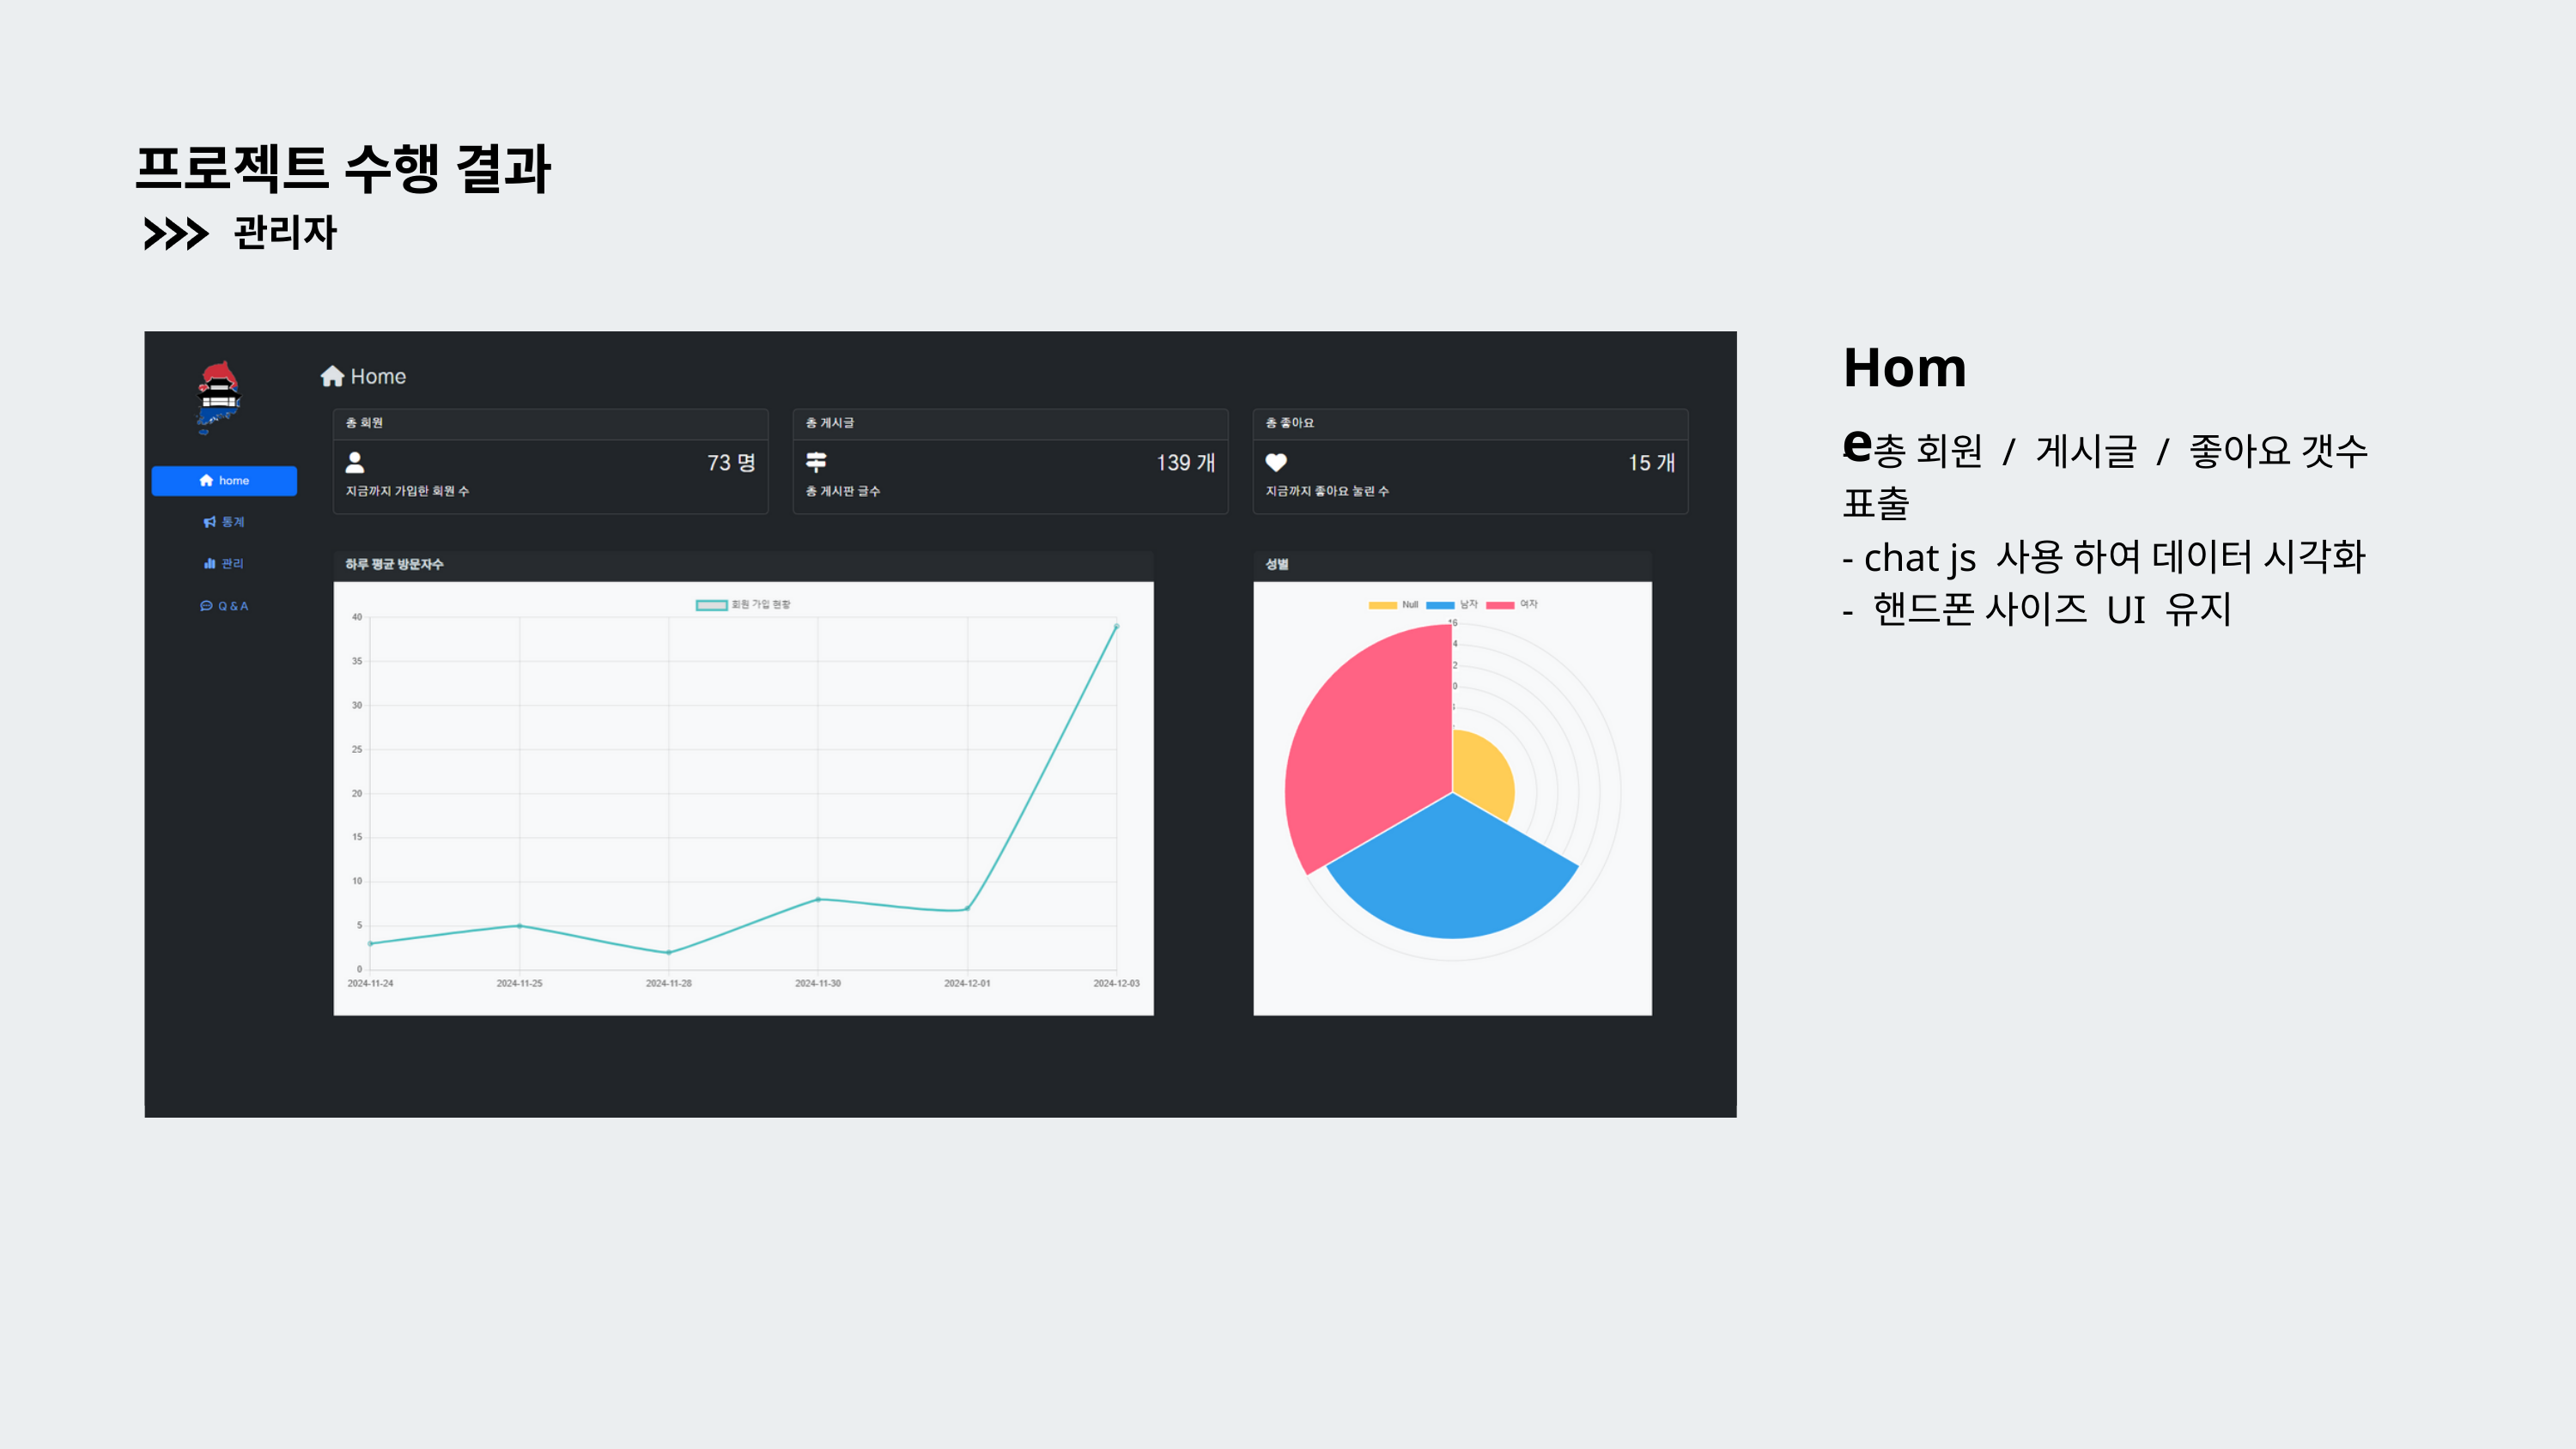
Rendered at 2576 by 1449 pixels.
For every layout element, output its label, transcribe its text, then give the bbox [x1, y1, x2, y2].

text_box Home [1842, 322, 2000, 473]
text_box 관리자 [234, 201, 338, 307]
text_box 프로젝트 수행 결과 [134, 124, 555, 200]
text_box - 총 회원 / 게시글 / 좋아요 갯수 표출 - chat js 사용 하여 데이터 시각화 - 핸드폰 사이즈 UI 유지 [1842, 421, 2418, 632]
text_box [144, 331, 1737, 1106]
text_box [144, 216, 210, 251]
text_box [144, 1106, 1737, 1118]
